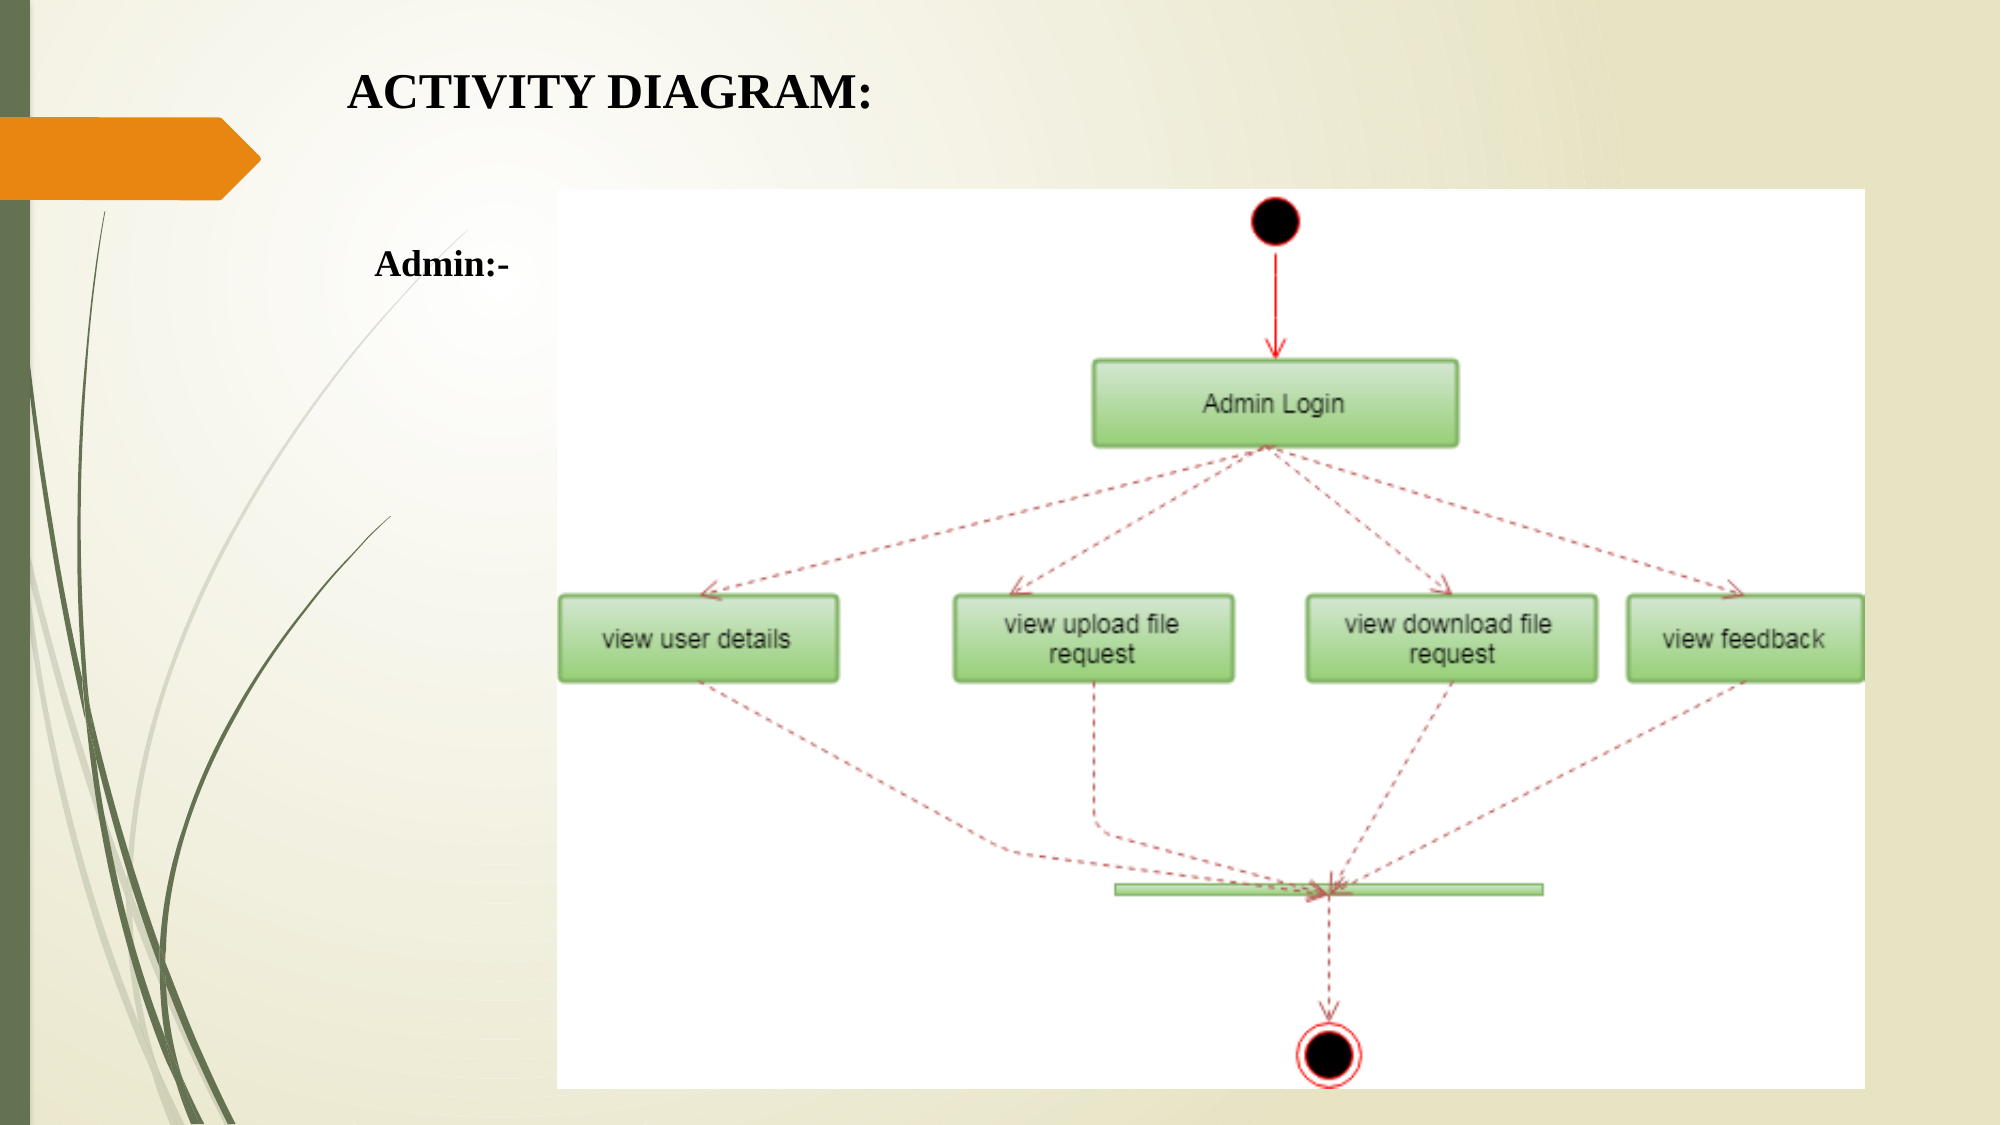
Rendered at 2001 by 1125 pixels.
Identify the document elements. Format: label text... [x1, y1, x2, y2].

picture [557, 189, 1865, 1089]
text_box Admin:- [359, 231, 552, 292]
text_box ACTIVITY DIAGRAM: [332, 51, 1332, 127]
